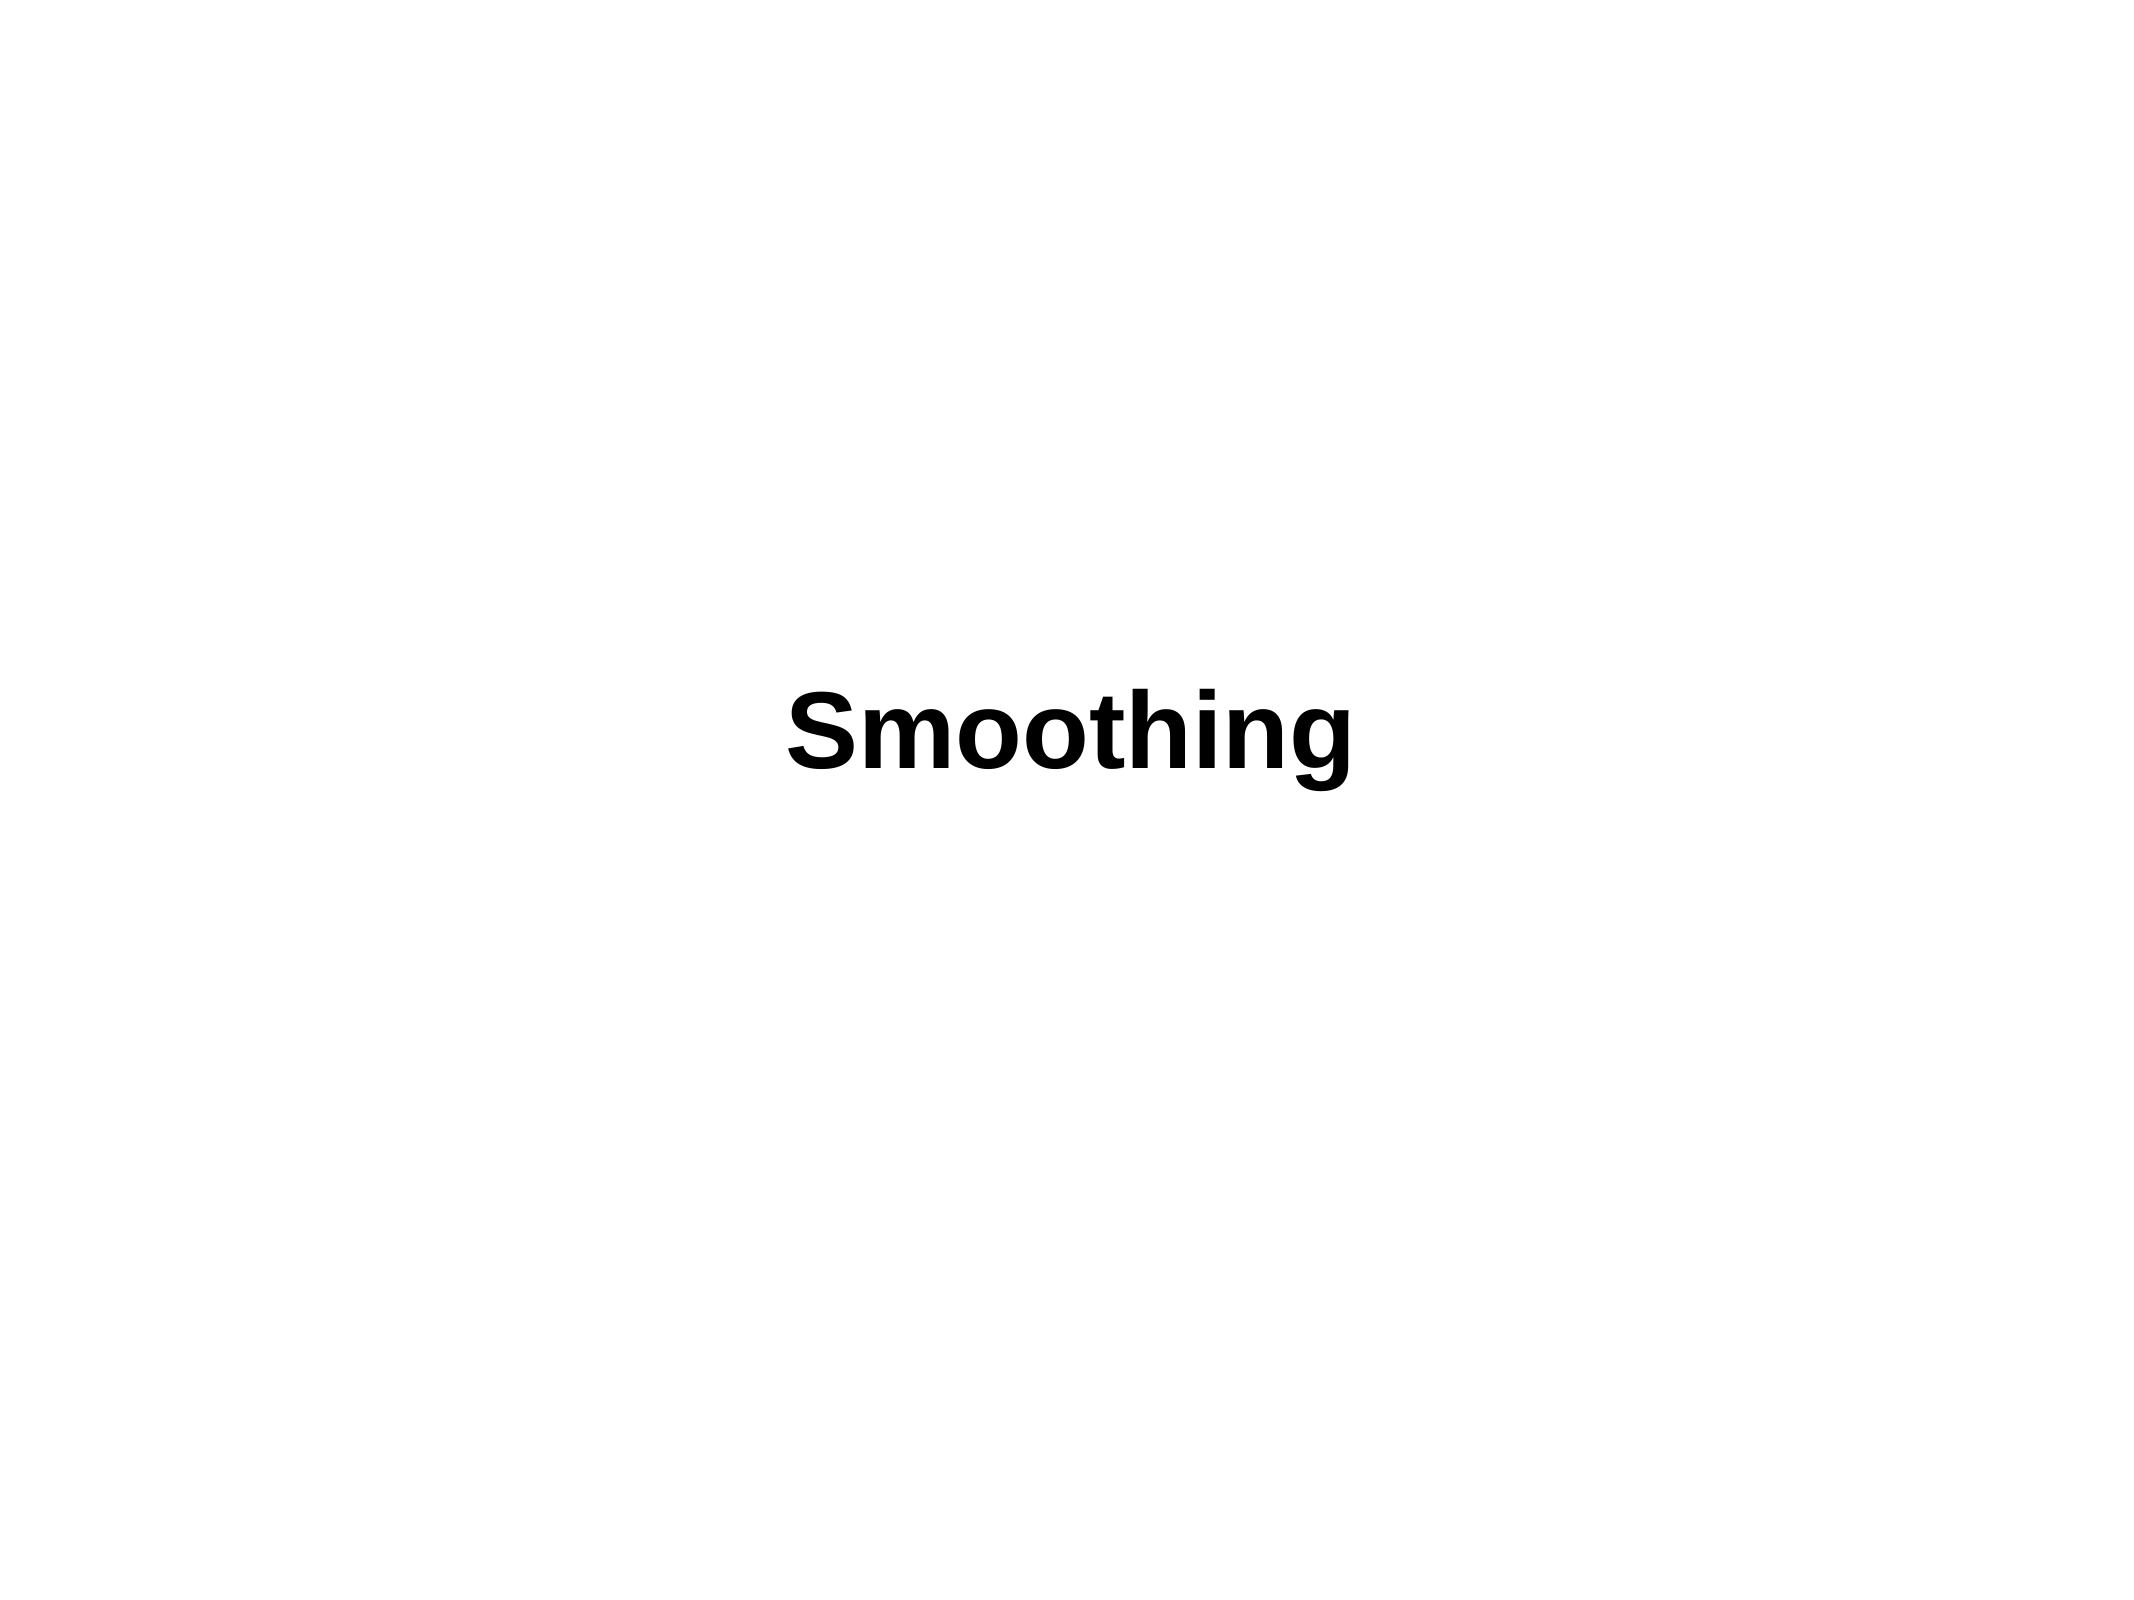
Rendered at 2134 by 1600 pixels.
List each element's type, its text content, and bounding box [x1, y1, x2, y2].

text_box Smoothing [777, 650, 1365, 799]
